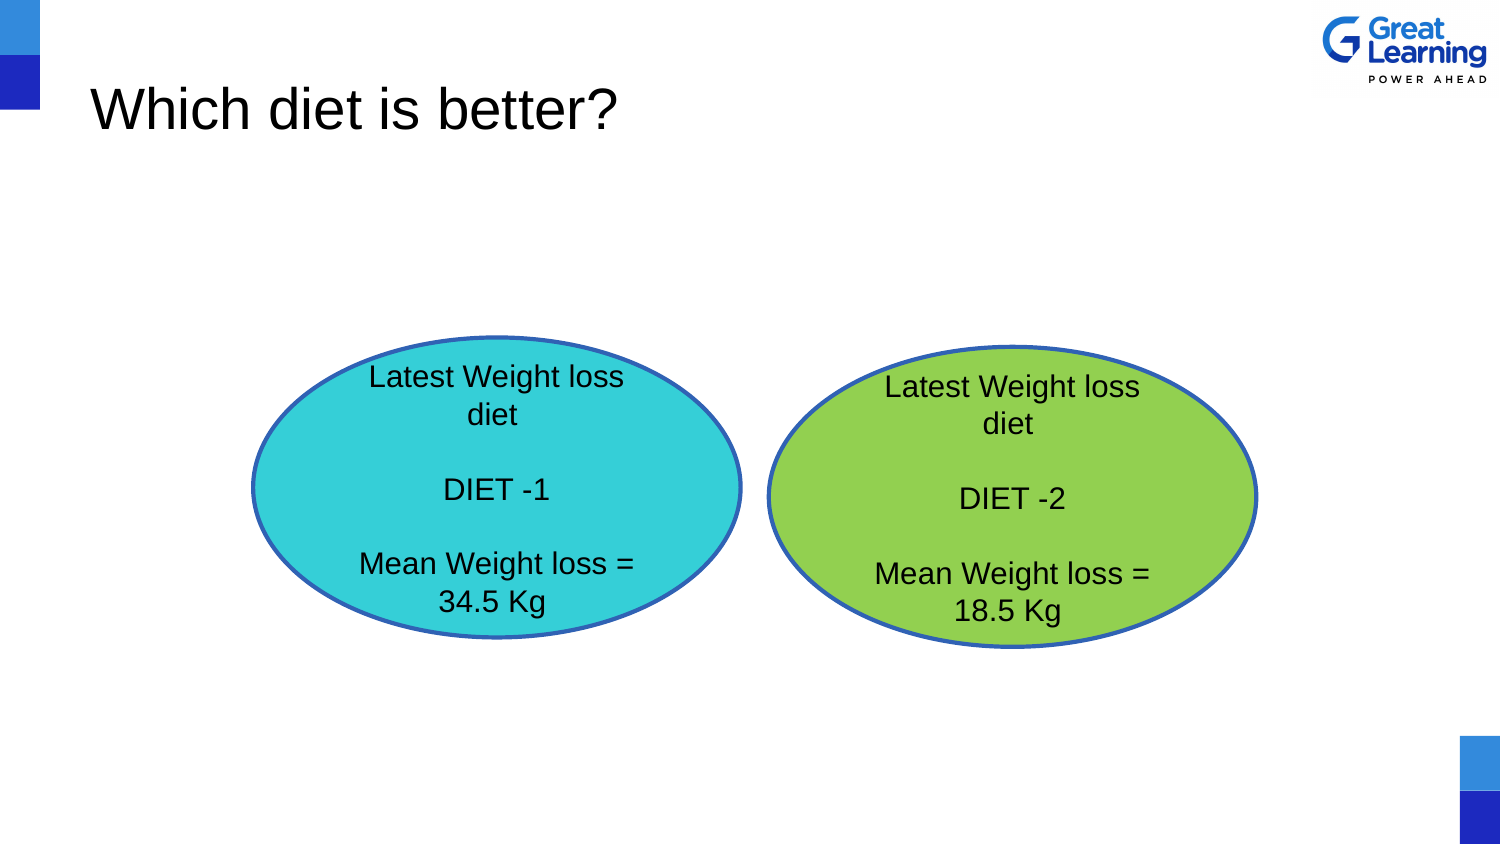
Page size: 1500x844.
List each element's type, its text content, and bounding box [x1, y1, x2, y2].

text_box Latest Weight loss diet DIET -2 Mean Weight loss = 18.5 Kg [766, 344, 1259, 649]
text_box Latest Weight loss diet DIET -1 Mean Weight loss = 34.5 Kg [251, 335, 743, 640]
title Which diet is better? [75, 56, 1425, 226]
picture [1311, 0, 1499, 98]
